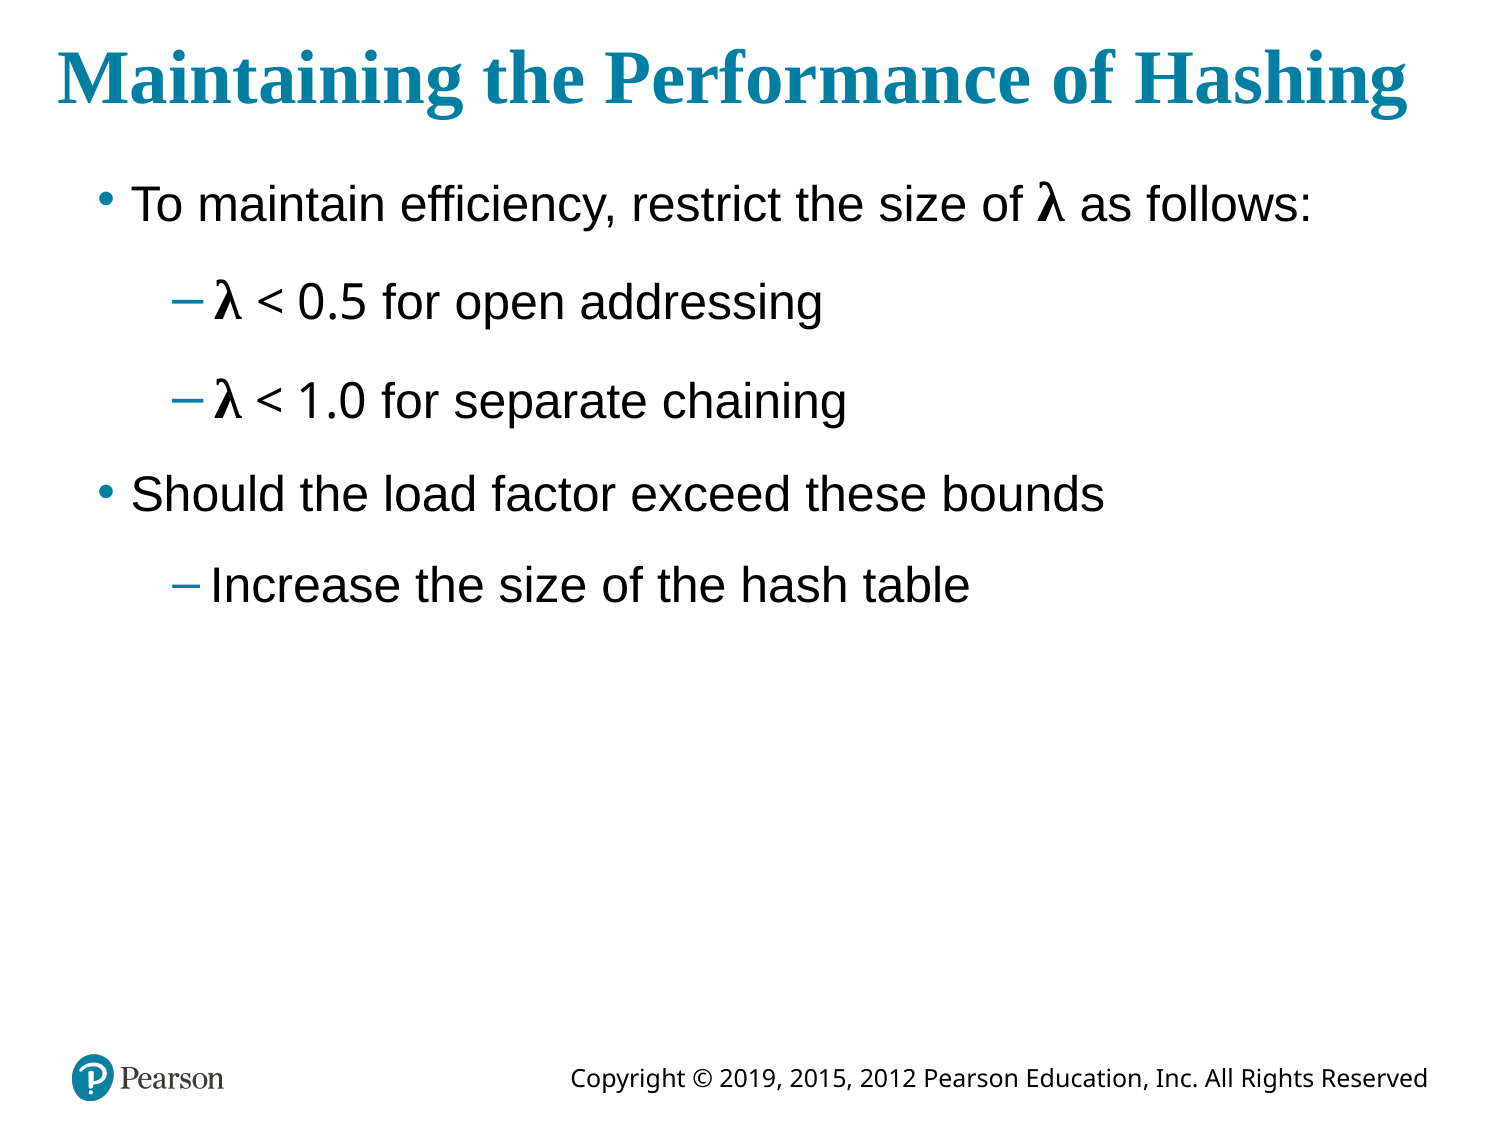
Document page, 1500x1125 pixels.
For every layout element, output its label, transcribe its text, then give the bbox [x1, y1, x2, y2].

picture [98, 1054, 224, 1101]
picture [72, 1087, 83, 1101]
picture [72, 1054, 88, 1070]
picture [80, 1063, 106, 1088]
list To maintain efficiency, restrict the size of λ as follows: λ < 0.5 for open addressing λ < 1.0 for separate chaining Should the load factor exceed these bounds Increase the size of the hash table [65, 149, 1417, 976]
title Maintaining the Performance of Hashing [41, 0, 1440, 135]
